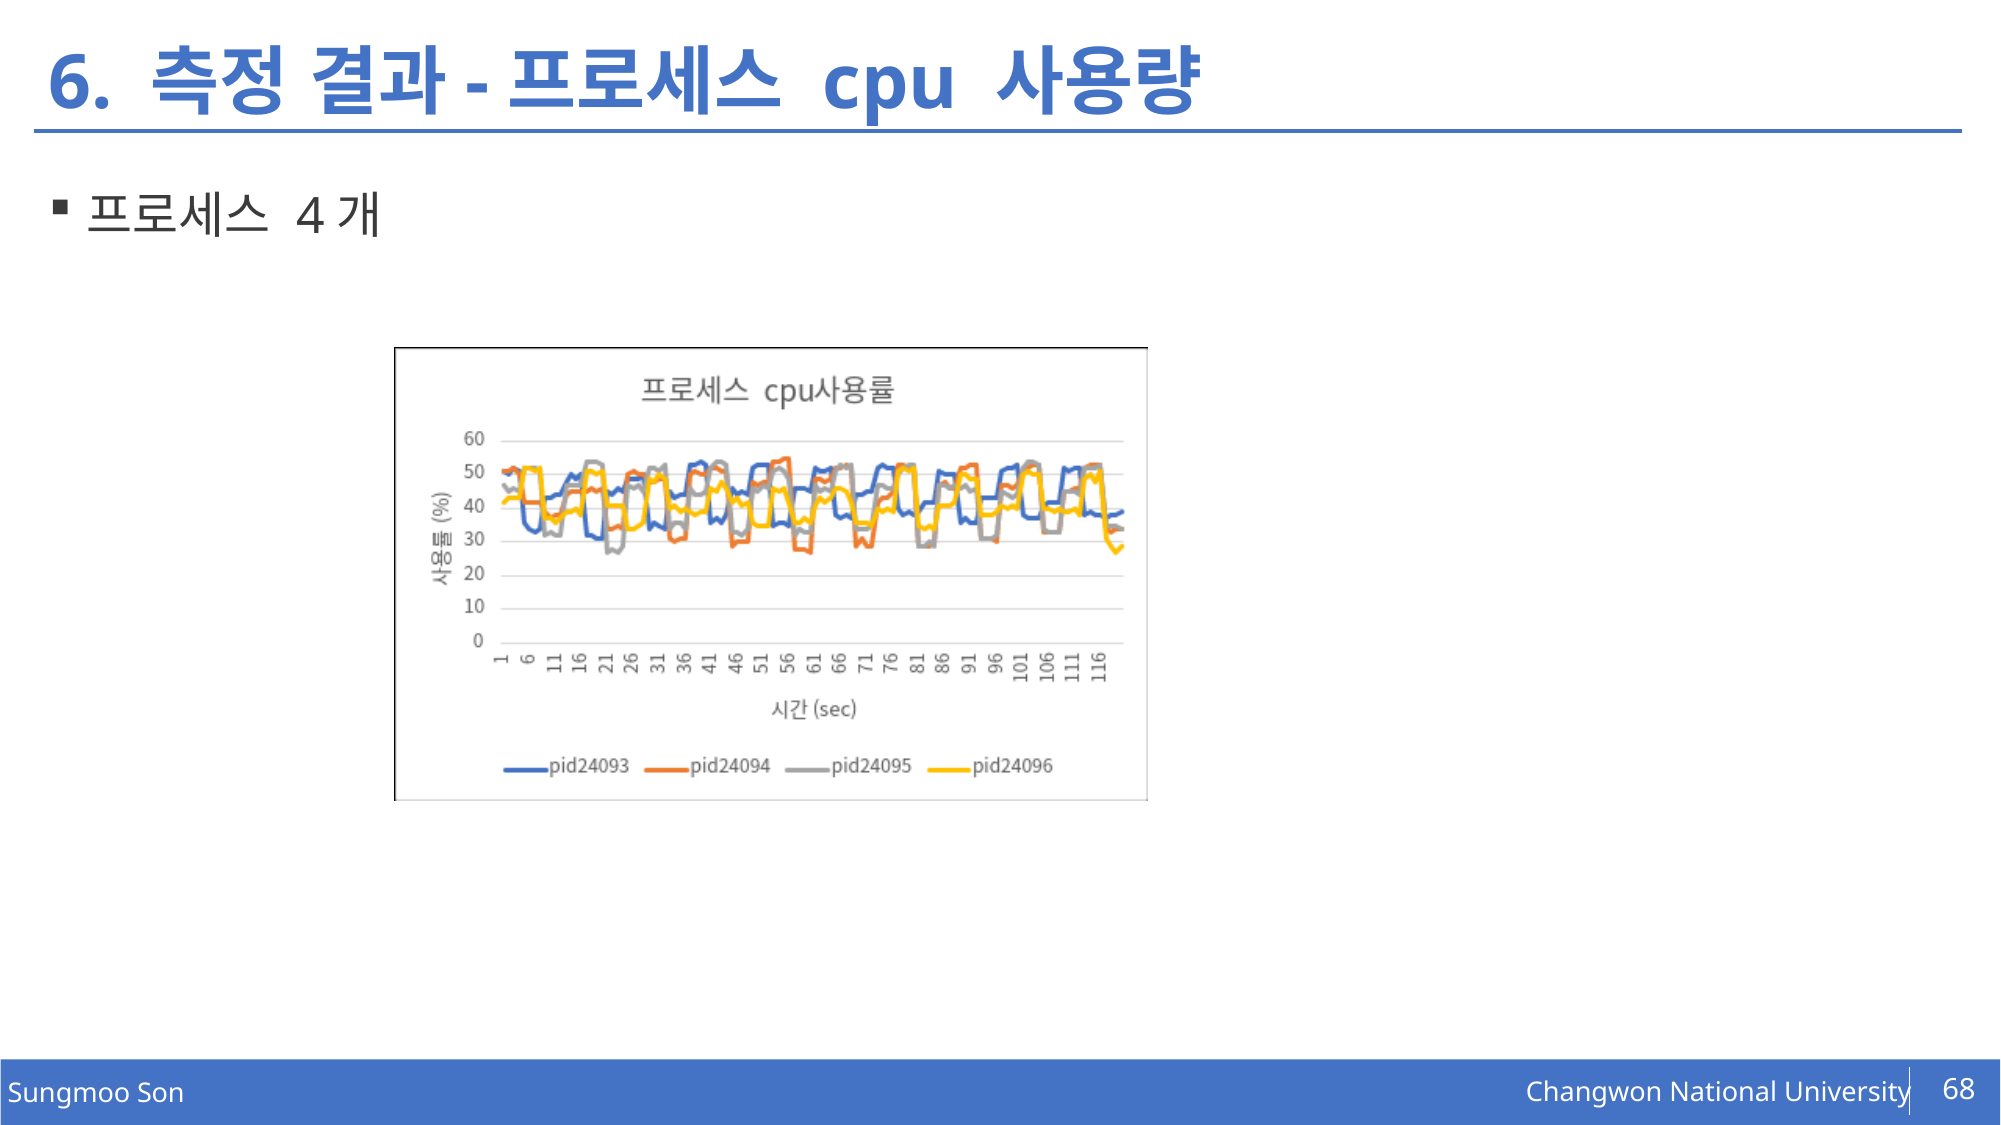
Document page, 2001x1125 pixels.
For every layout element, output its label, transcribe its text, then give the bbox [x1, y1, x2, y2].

picture [394, 347, 1148, 801]
title 6. 측정 결과-프로세스 cpu 사용량 [33, 27, 1963, 143]
slide_number 68 [1922, 1060, 1996, 1121]
list 프로세스 4개 [33, 152, 1963, 997]
